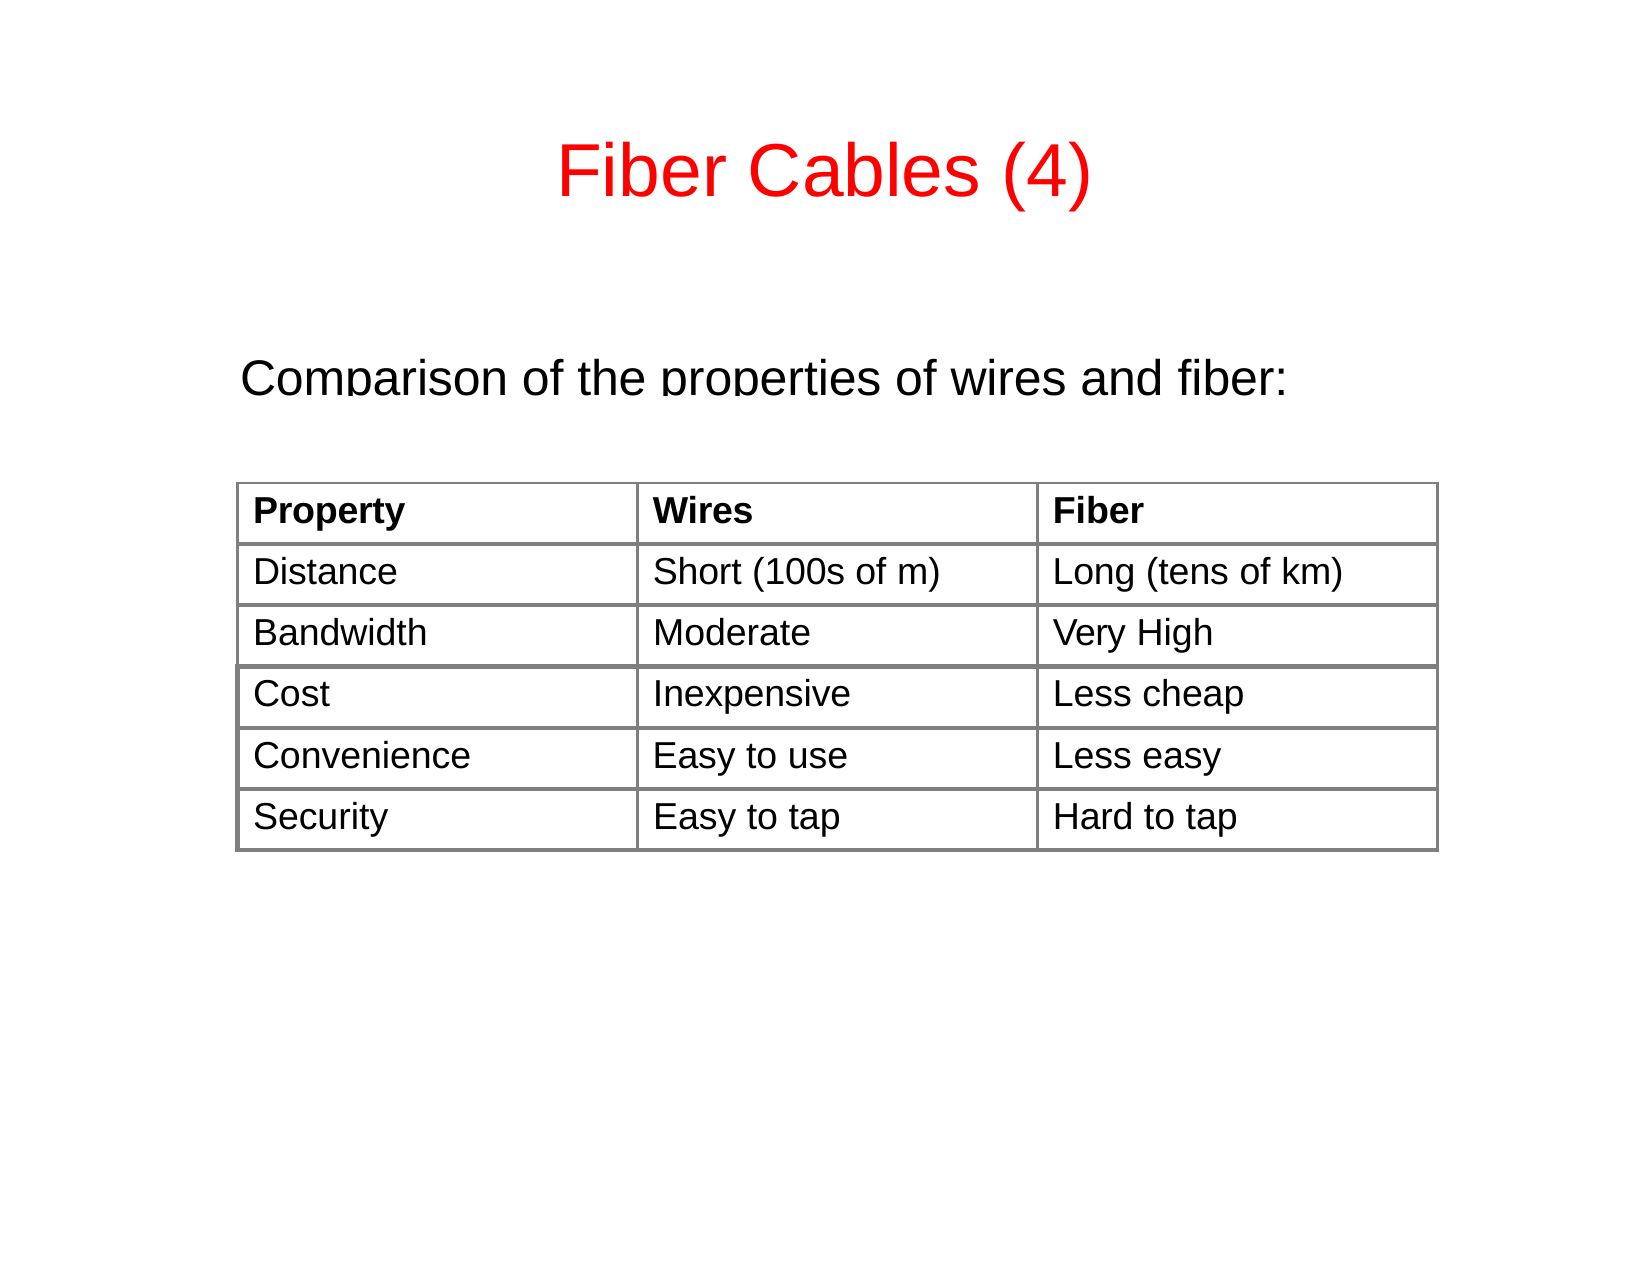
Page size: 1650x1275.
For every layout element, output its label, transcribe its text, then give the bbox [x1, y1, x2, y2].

table_cell Bandwidth [239, 607, 636, 664]
table_cell Convenience [240, 730, 636, 787]
table_header Fiber [1039, 484, 1436, 542]
text_box [74, 717, 1575, 879]
table_cell Less cheap [1039, 669, 1436, 726]
table_cell Security [240, 791, 636, 848]
table_cell Less easy [1039, 730, 1436, 787]
table_header Wires [639, 484, 1036, 542]
text_box Comparison of the properties of wires and fiber: [237, 343, 1296, 396]
table_cell Moderate [639, 607, 1036, 664]
table_cell Hard to tap [1039, 791, 1436, 848]
table_cell Distance [239, 546, 636, 603]
table_cell Long (tens of km) [1039, 546, 1436, 603]
table_cell Short (100s of m) [639, 546, 1036, 603]
table_cell Easy to tap [639, 791, 1036, 848]
title Fiber Cables (4) [554, 119, 1096, 335]
table_cell Cost [240, 669, 636, 726]
text_box [74, 396, 1575, 557]
table_header Property [239, 484, 636, 542]
table_cell Very High [1039, 607, 1436, 664]
table_cell Easy to use [639, 730, 1036, 787]
table_cell Inexpensive [639, 669, 1036, 726]
